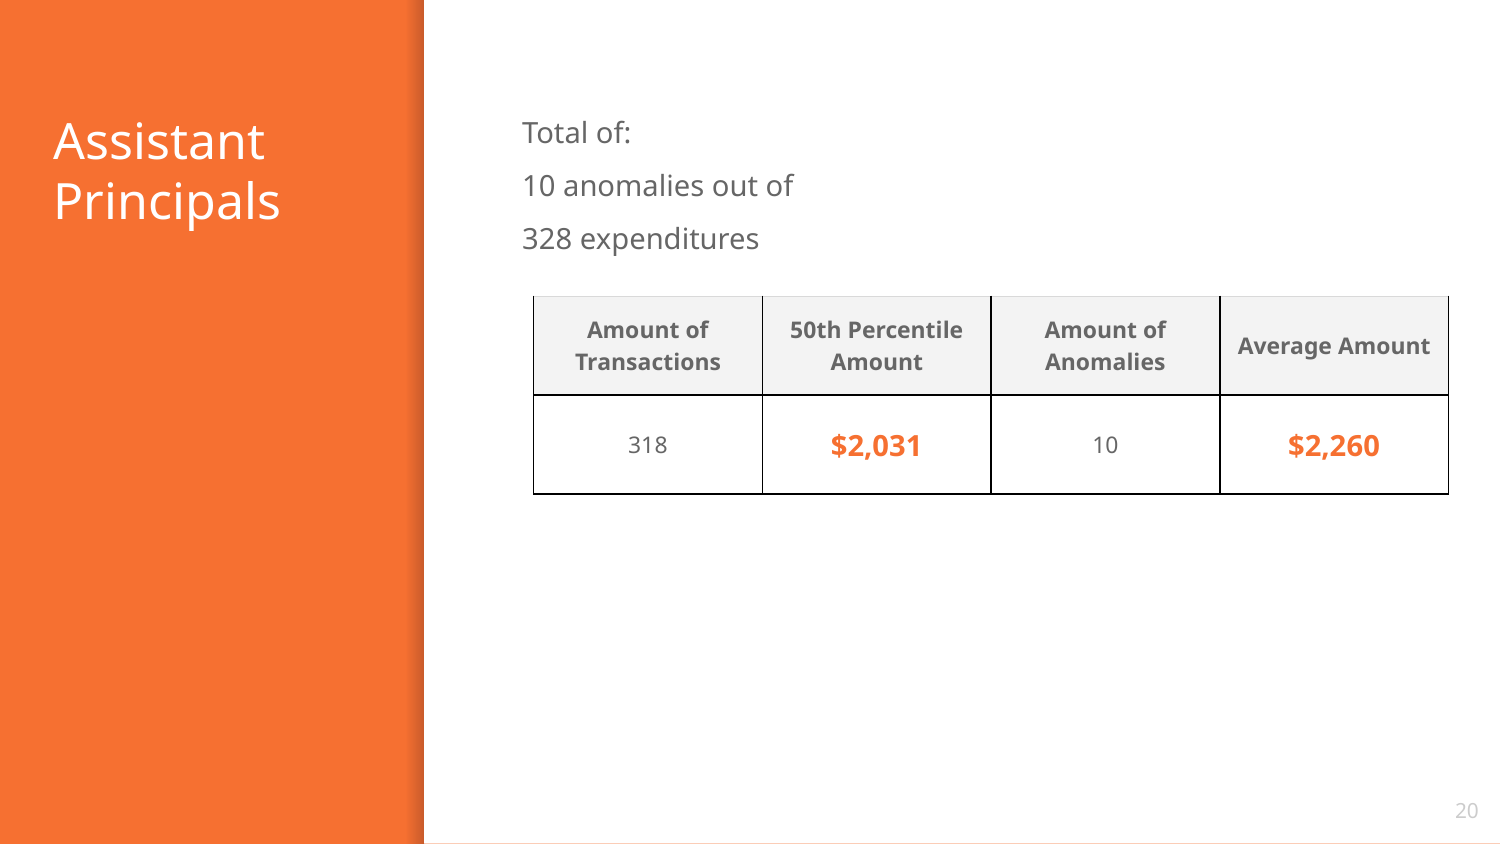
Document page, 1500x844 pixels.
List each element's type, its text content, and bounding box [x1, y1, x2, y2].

table_cell $2,260 [1221, 396, 1448, 493]
table_cell 10 [992, 396, 1219, 493]
table_header Average Amount [1221, 297, 1448, 394]
table_cell $2,031 [763, 396, 990, 493]
title Assistant Principals [38, 94, 375, 748]
list Total of: 10 anomalies out of 328 expenditures [506, 94, 1425, 269]
table_header 50th Percentile Amount [763, 297, 990, 394]
table_header Amount of Anomalies [992, 297, 1219, 394]
slide_number 20 [1403, 779, 1494, 844]
table_cell 318 [534, 396, 762, 493]
table_header Amount of Transactions [534, 297, 762, 394]
